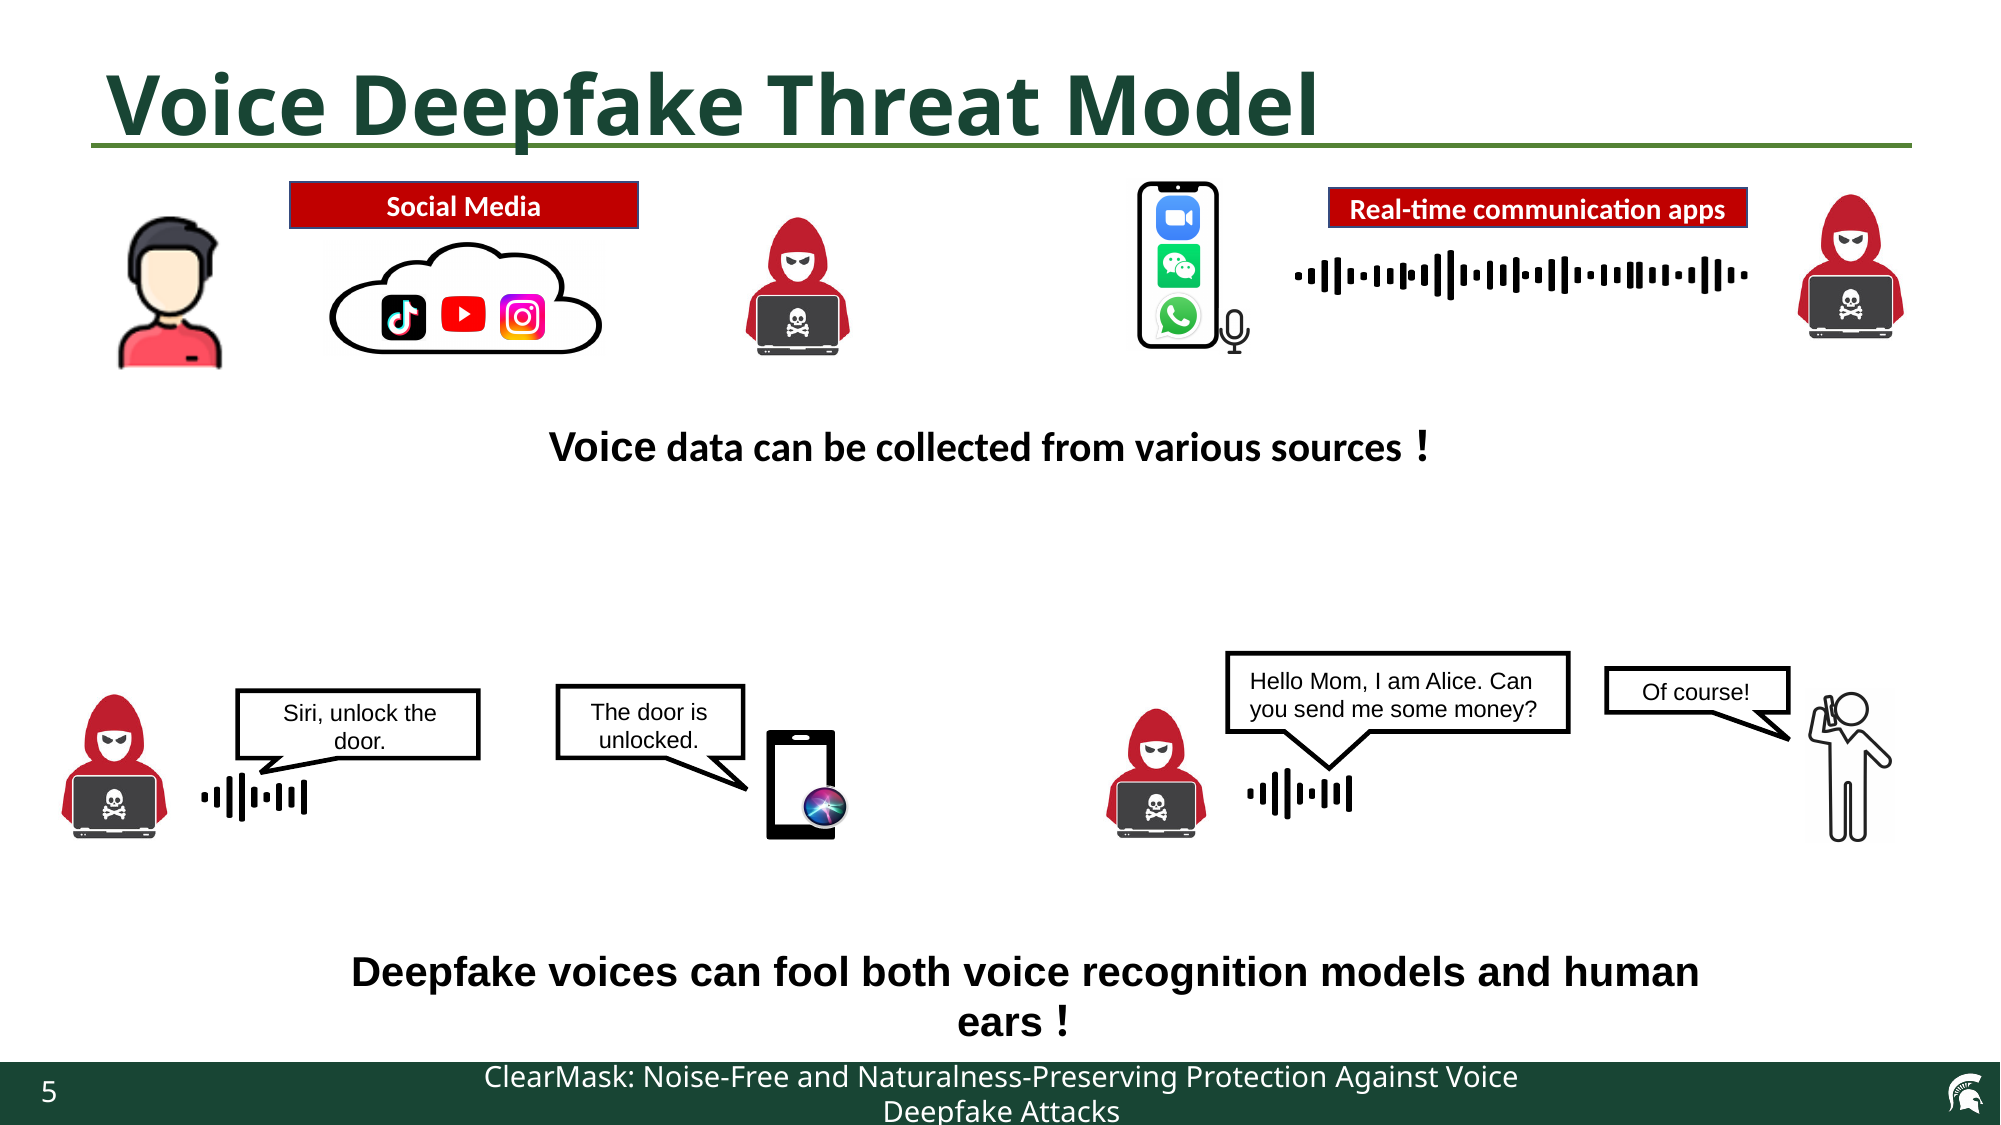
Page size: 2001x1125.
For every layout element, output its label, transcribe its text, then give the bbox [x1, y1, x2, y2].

footer ClearMask: Noise-Free and Naturalness-Preserving Protection Against Voice Deepfake Attacks [418, 1066, 1585, 1121]
slide_number 5 [0, 1063, 73, 1124]
title Voice Deepfake Threat Model [91, 0, 1817, 218]
picture [109, 200, 234, 389]
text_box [56, 686, 868, 844]
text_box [1101, 653, 1895, 843]
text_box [289, 181, 854, 359]
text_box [1126, 178, 1908, 355]
text_box Deepfake voices can fool both voice recognition models and human ears！ [268, 937, 1784, 1053]
text_box Voice data can be collected from various sources！ [495, 412, 1508, 478]
